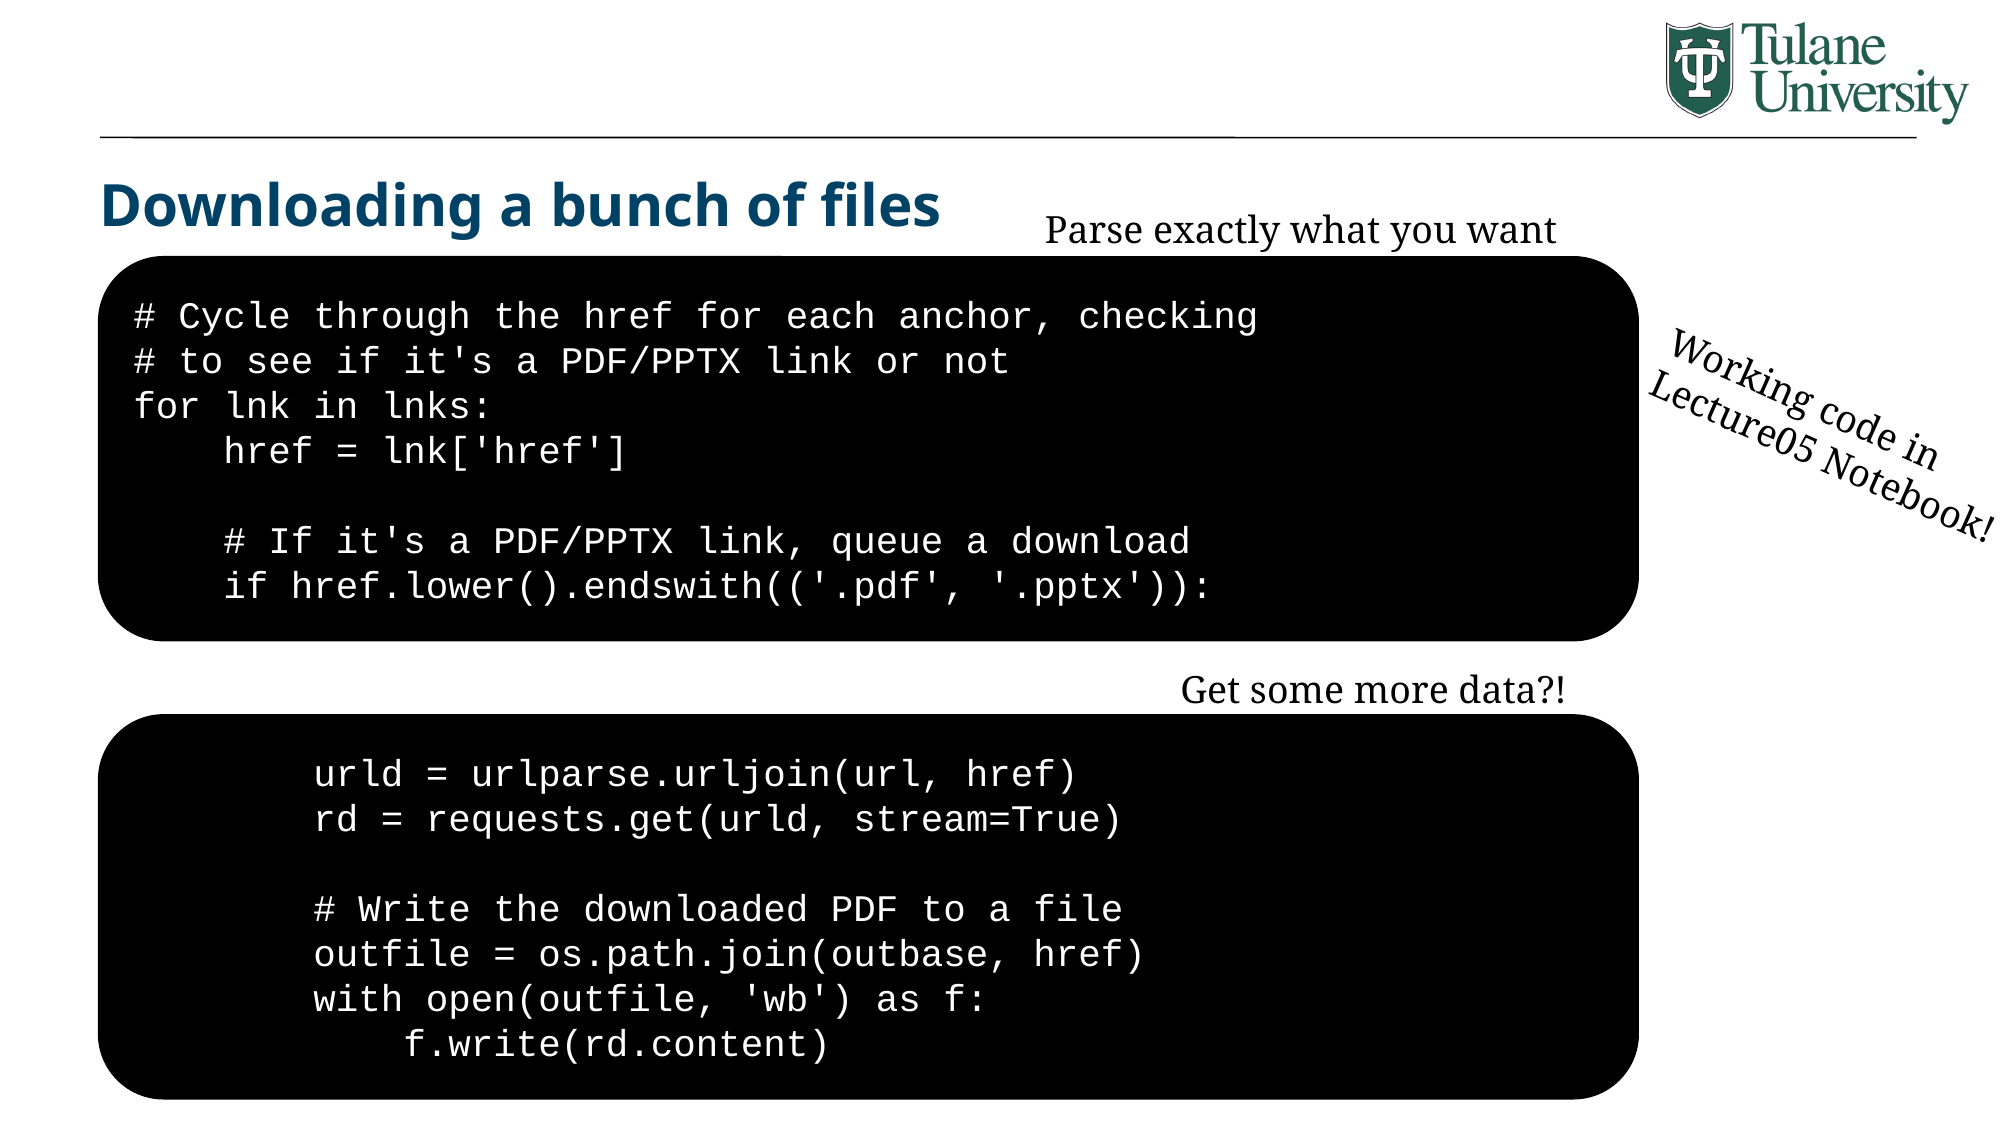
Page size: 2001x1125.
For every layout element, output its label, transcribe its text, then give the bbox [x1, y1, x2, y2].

text_box Working code in Lecture05 Notebook! [1642, 305, 2000, 565]
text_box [99, 657, 1638, 1098]
title Downloading a bunch of files [99, 167, 1901, 238]
picture [1666, 22, 1969, 136]
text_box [99, 198, 1638, 640]
